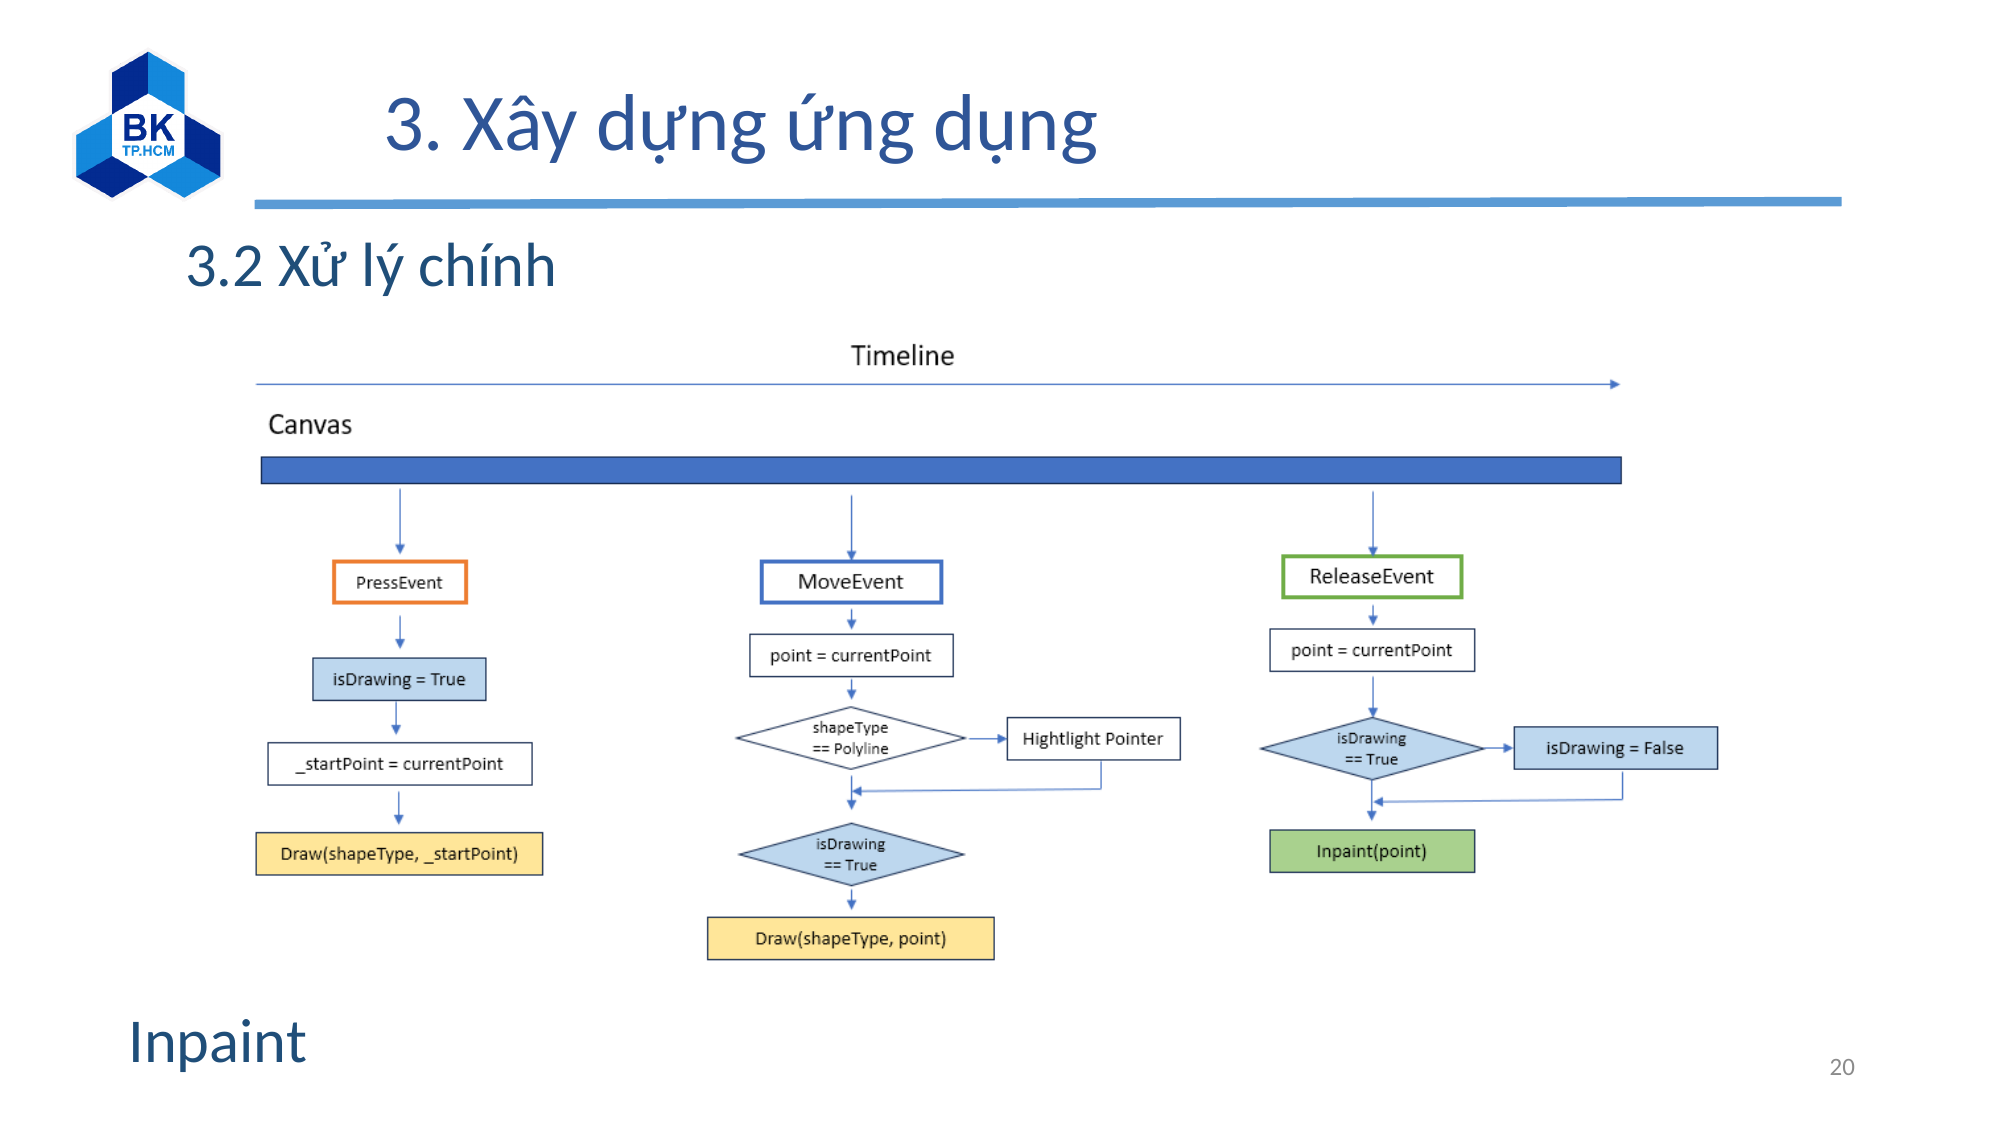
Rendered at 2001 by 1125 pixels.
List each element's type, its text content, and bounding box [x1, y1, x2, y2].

slide_number 20 [1420, 1035, 1871, 1096]
text_box Inpaint [113, 992, 394, 1082]
picture [224, 323, 1729, 975]
text_box 3.2 Xử lý chính [170, 216, 1035, 307]
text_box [254, 201, 1842, 205]
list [72, 47, 225, 202]
title 3. Xây dựng ứng dụng [368, 72, 1890, 176]
